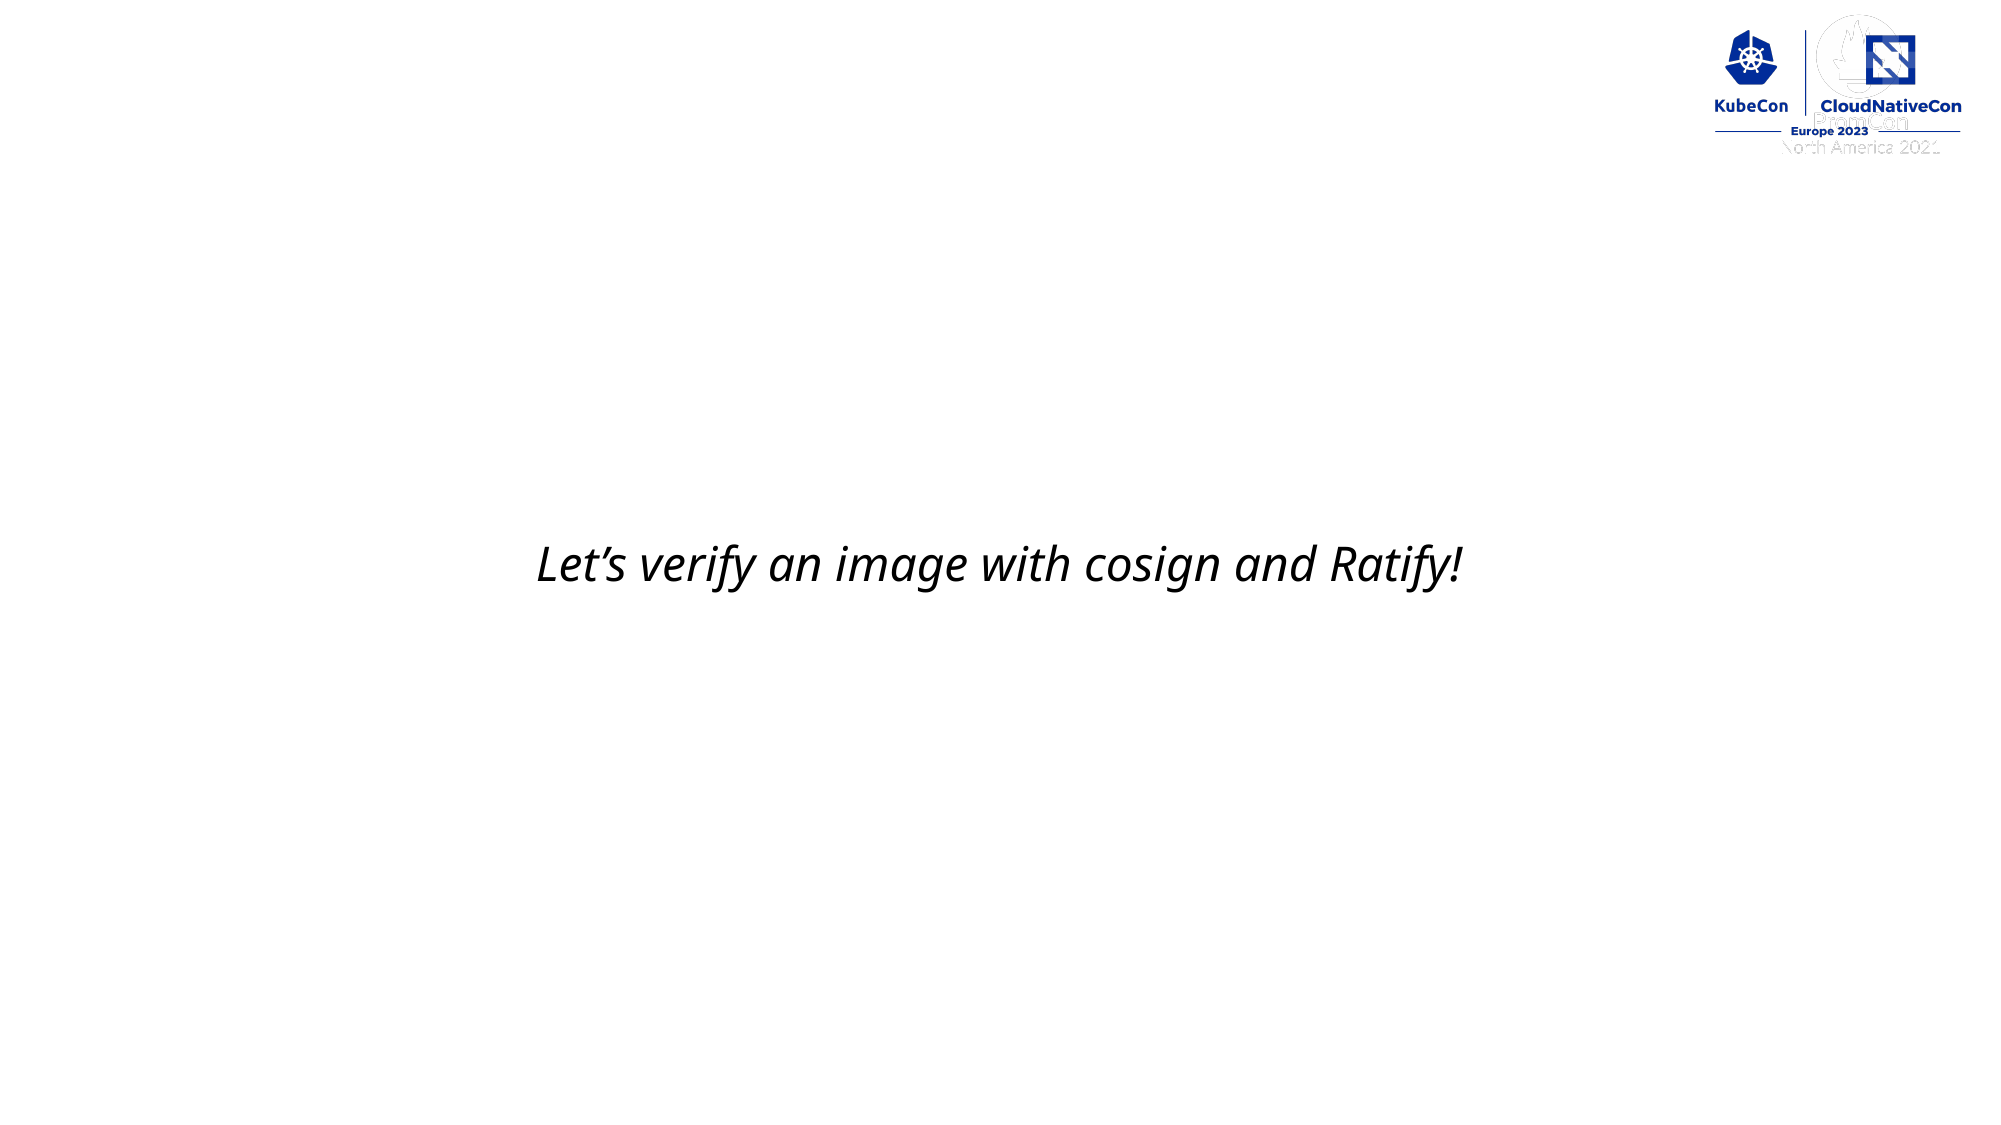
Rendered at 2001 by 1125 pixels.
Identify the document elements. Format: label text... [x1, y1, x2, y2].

picture [1711, 11, 1966, 157]
text_box Let’s verify an image with cosign and Ratify! [50, 533, 1950, 591]
